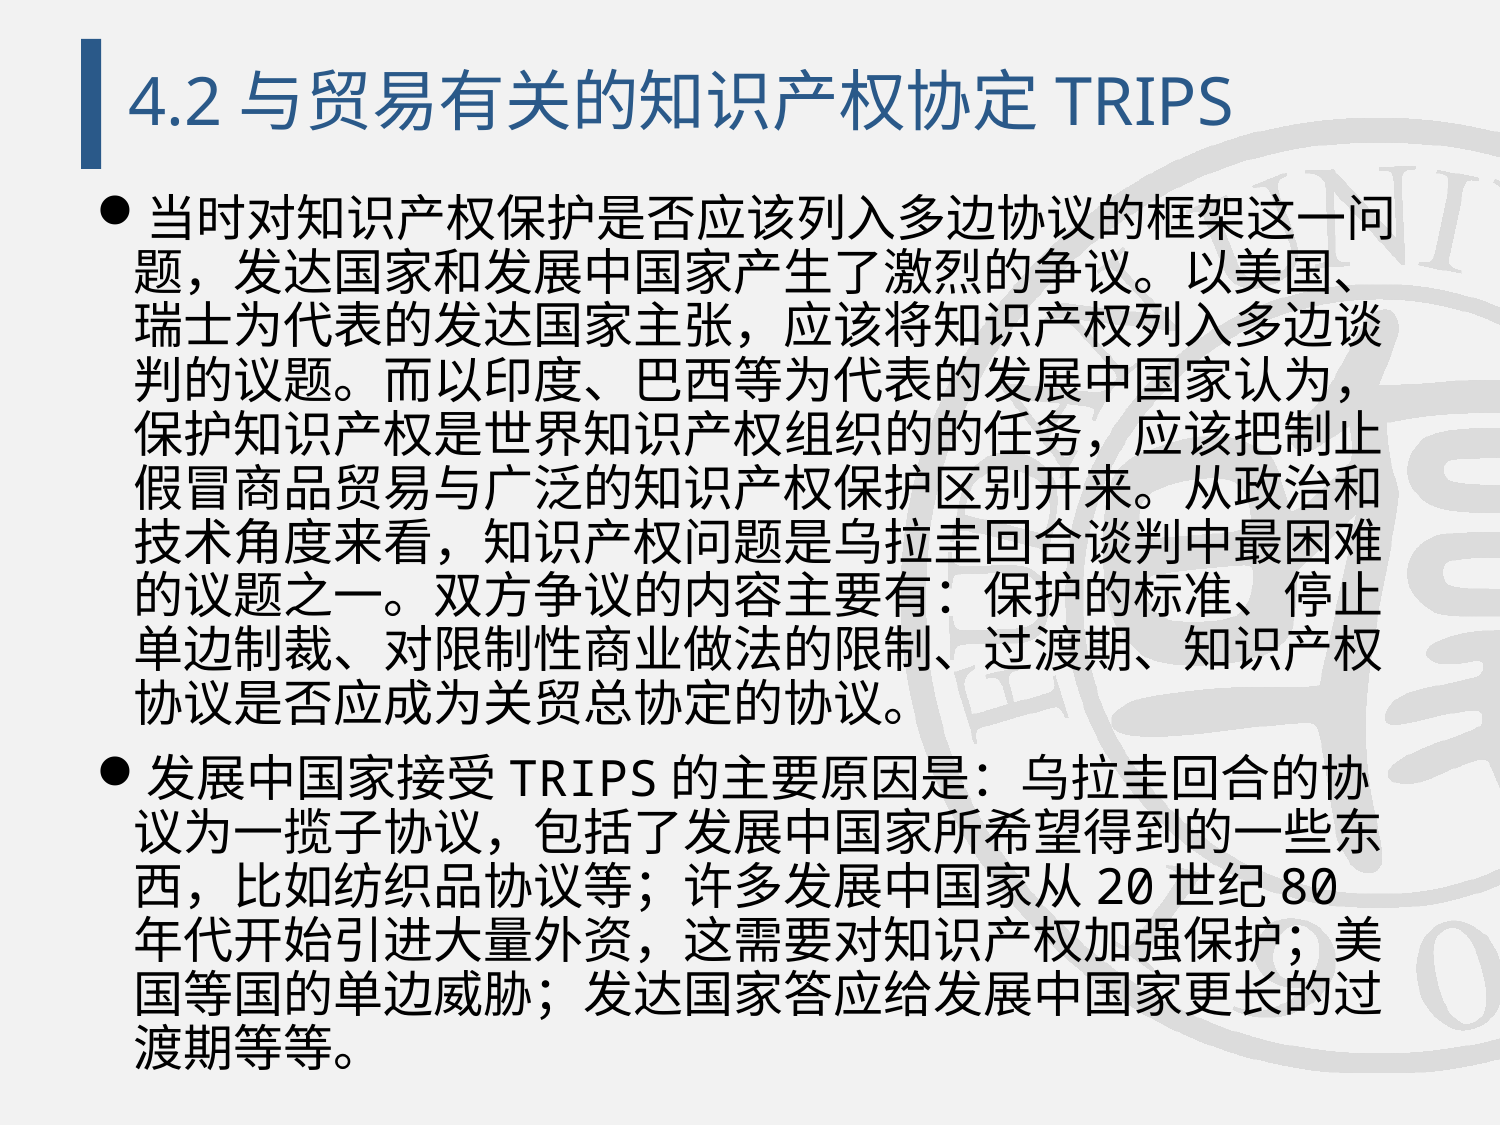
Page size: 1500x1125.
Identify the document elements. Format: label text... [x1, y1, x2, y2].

title 4.2与贸易有关的知识产权协定TRIPS [113, 49, 1387, 159]
list 当时对知识产权保护是否应该列入多边协议的框架这一问题，发达国家和发展中国家产生了激烈的争议。以美国、瑞士为代表的发达国家主张，应该将知识产权列入多边谈判的议题。而以印度、巴西等为代表的发展中国家认为，保护知识产权是世界知识产权组织的的任务，应该把制止假冒商品贸易与广泛的知识产权保护区别开来。从政治和技术角度来看，知识产权问题是乌拉圭回合谈判中最困难的议题之一。双方争议的内容主要有：保护的标准、停止单边制裁、对限制性商业做法的限制、过渡期、知识产权协议是否应成为关贸总协定的协议。 发展中国家接受TRIPS的主要原因是：乌拉圭回合的协议为一揽子协议，包括了发展中国家所希望得到的一些东西，比如纺织品协议等；许多发展中国家从20世纪80年代开始引进大量外资，这需要对知识产权加强保护；美国等国的单边威胁；发达国家答应给发展中国家更长的过渡期等等。 [81, 185, 1417, 1014]
